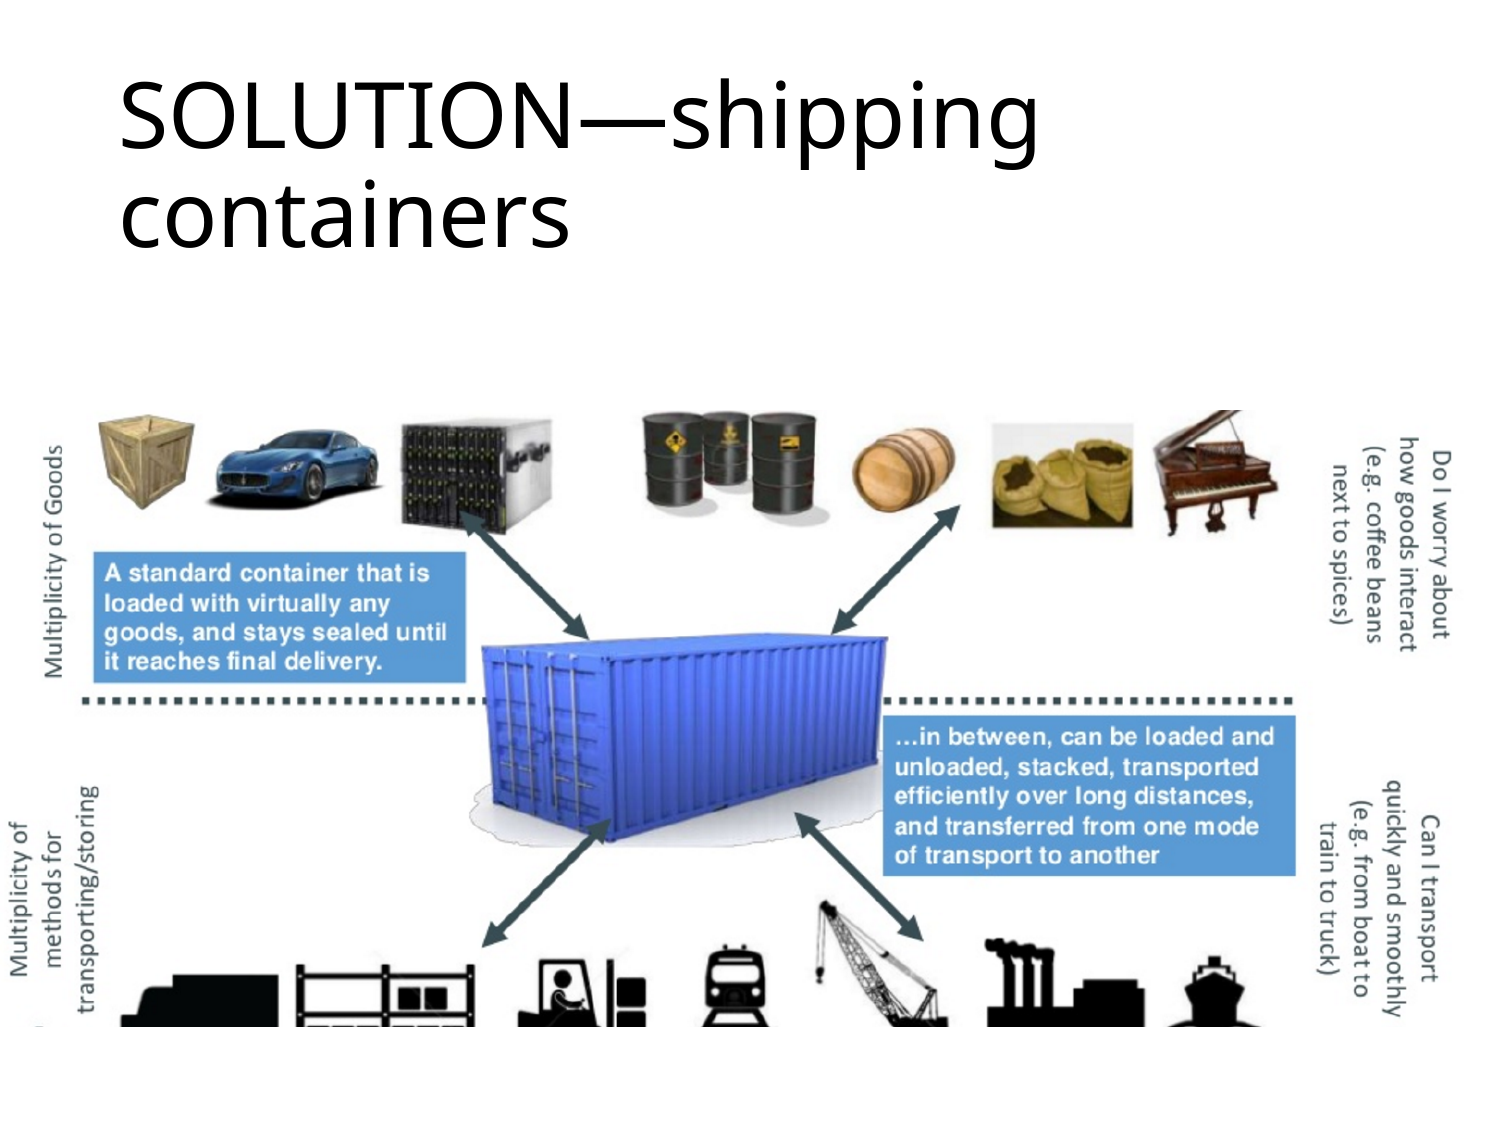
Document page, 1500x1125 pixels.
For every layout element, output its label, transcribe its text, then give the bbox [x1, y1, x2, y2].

picture [0, 410, 1468, 1027]
title SOLUTION—shipping containers [103, 59, 1397, 278]
